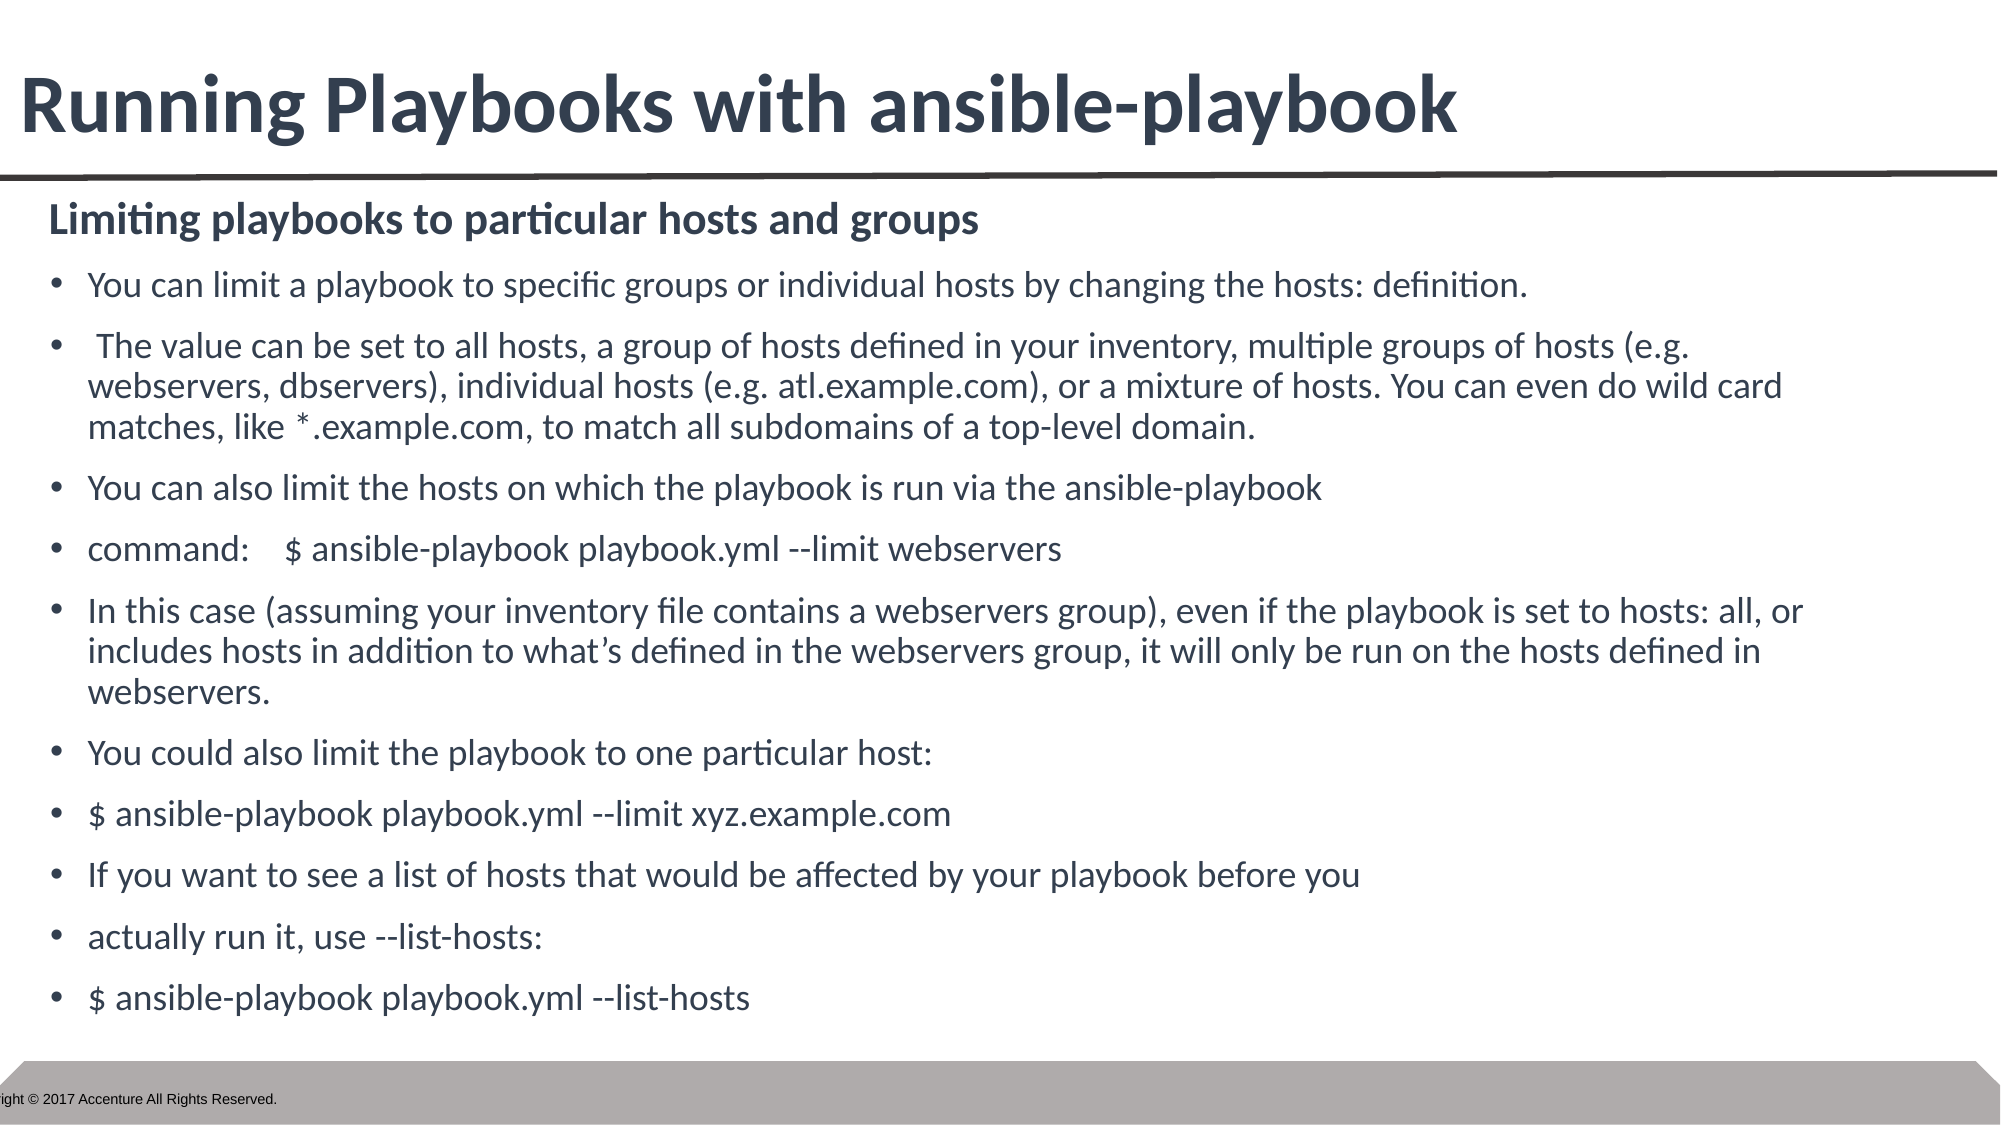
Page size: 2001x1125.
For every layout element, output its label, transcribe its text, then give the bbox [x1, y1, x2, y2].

list Limiting playbooks to particular hosts and groups [34, 188, 1896, 254]
list You can limit a playbook to specific groups or individual hosts by changing the hosts: definition. The value can be set to all hosts, a group of hosts defined in your inventory, multiple groups of hosts (e.g. webservers, dbservers), individual hosts (e.g. atl.example.com), or a mixture of hosts. You can even do wild card matches, like *.example.com, to match all subdomains of a top-level domain. You can also limit the hosts on which the playbook is run via the ansible-playbook command: $ ansible-playbook playbook.yml --limit webservers In this case (assuming your inventory file contains a webservers group), even if the playbook is set to hosts: all, or includes hosts in addition to what’s defined in the webservers group, it will only be run on the hosts defined in webservers. You could also limit the playbook to one particular host: $ ansible-playbook playbook.yml --limit xyz.example.com If you want to see a list of hosts that would be affected by your playbook before you actually run it, use --list-hosts: $ ansible-playbook playbook.yml --list-hosts [35, 257, 1895, 1042]
title Running Playbooks with ansible-playbook [5, 53, 2000, 147]
